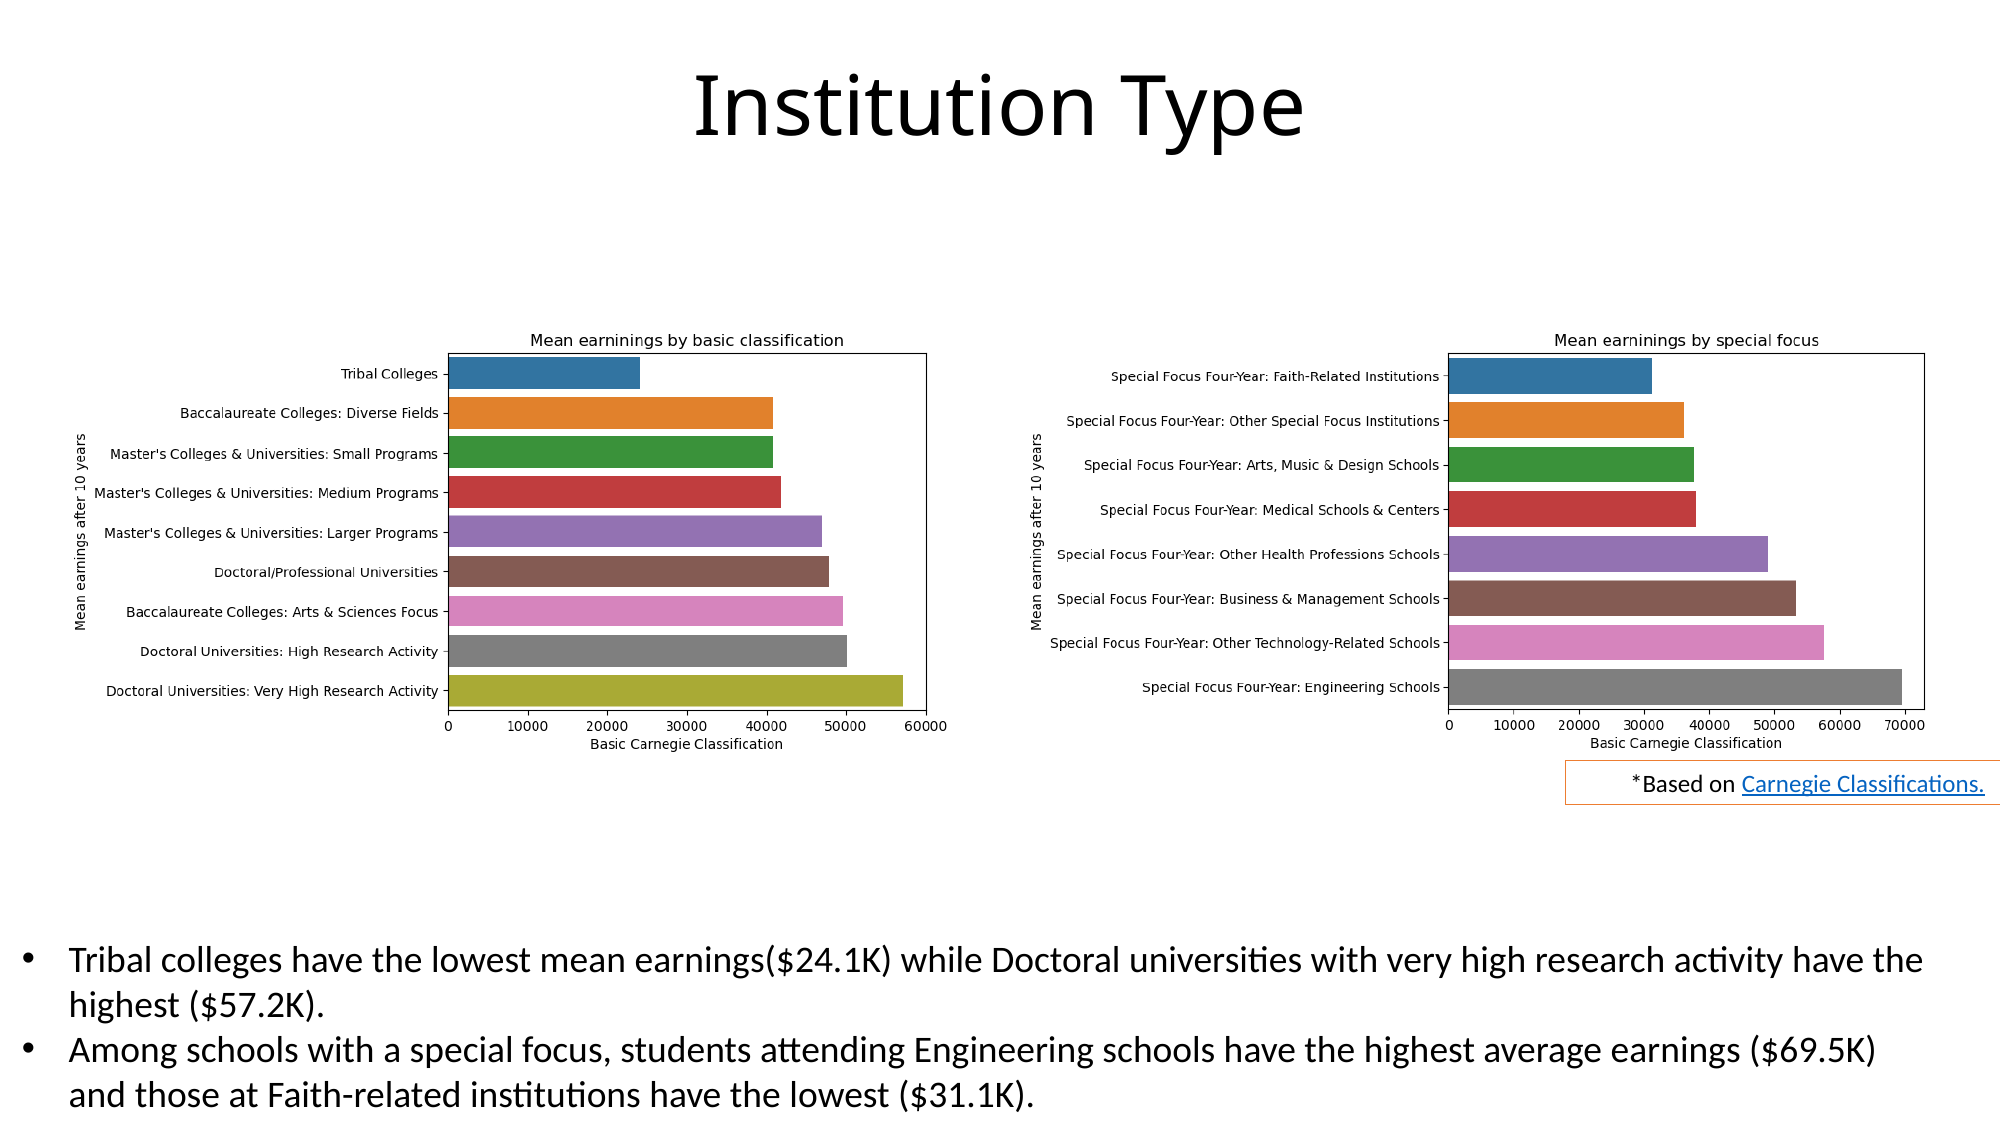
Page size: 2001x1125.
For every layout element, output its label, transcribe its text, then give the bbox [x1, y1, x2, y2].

title Institution Type [137, 0, 1863, 218]
text_box *Based on Carnegie Classifications. [1565, 760, 2000, 805]
picture [1021, 324, 1935, 760]
text_box Tribal colleges have the lowest mean earnings($24.1K) while Doctoral universities with very high research activity have the highest ($57.2K). Among schools with a special focus, students attending Engineering schools have the highest average earnings ($69.5K) and those at Faith-related institutions have the lowest ($31.1K). [6, 927, 2000, 1123]
picture [65, 324, 956, 761]
